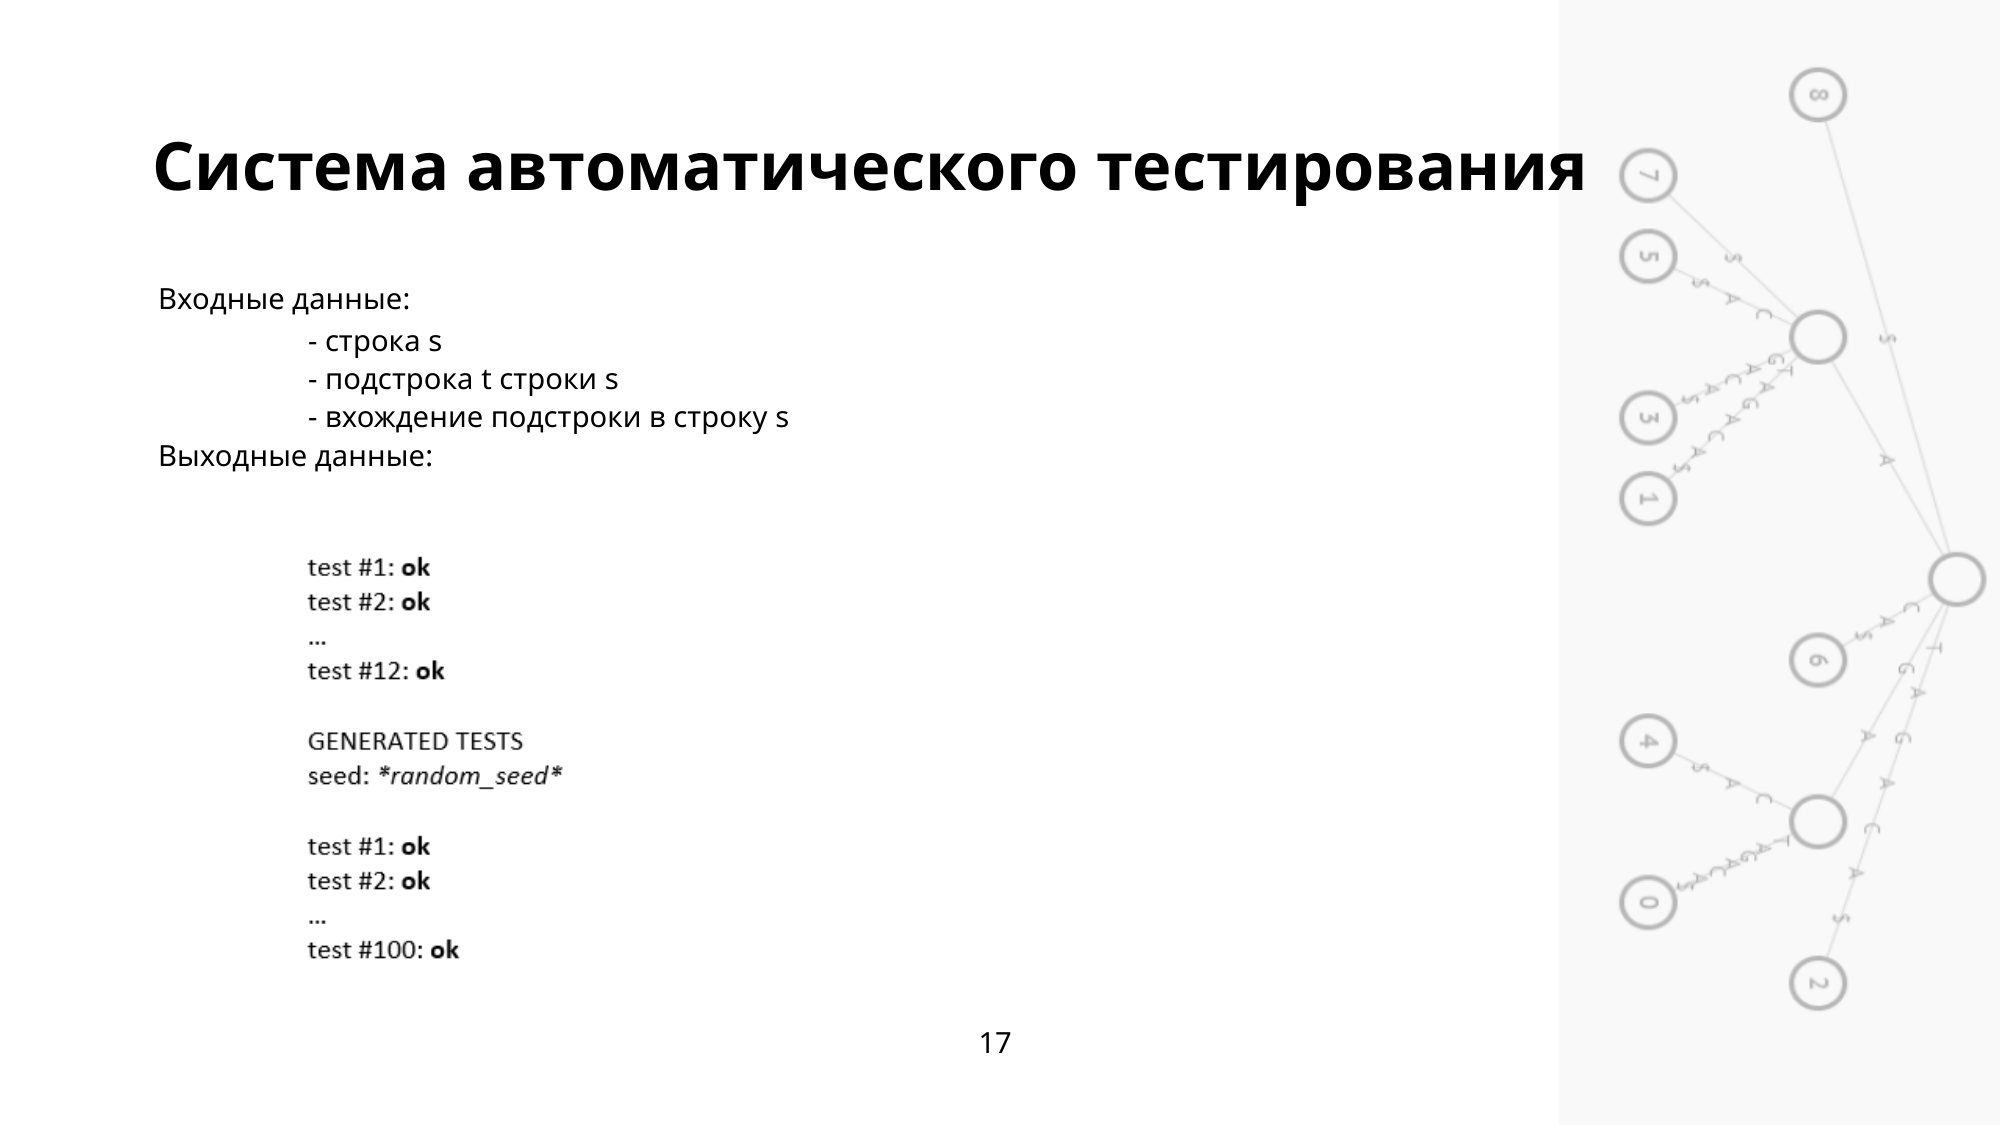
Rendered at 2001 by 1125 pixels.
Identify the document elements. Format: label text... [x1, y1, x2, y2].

picture [1216, 341, 2000, 784]
footer 17 [657, 1011, 1333, 1072]
picture [271, 529, 616, 993]
text_box Входные данные: - строка s - подстрока t строки s - вхождение подстроки в строку s Выходные данные: [143, 277, 1488, 934]
title Система автоматического тестирования [137, 59, 1863, 278]
